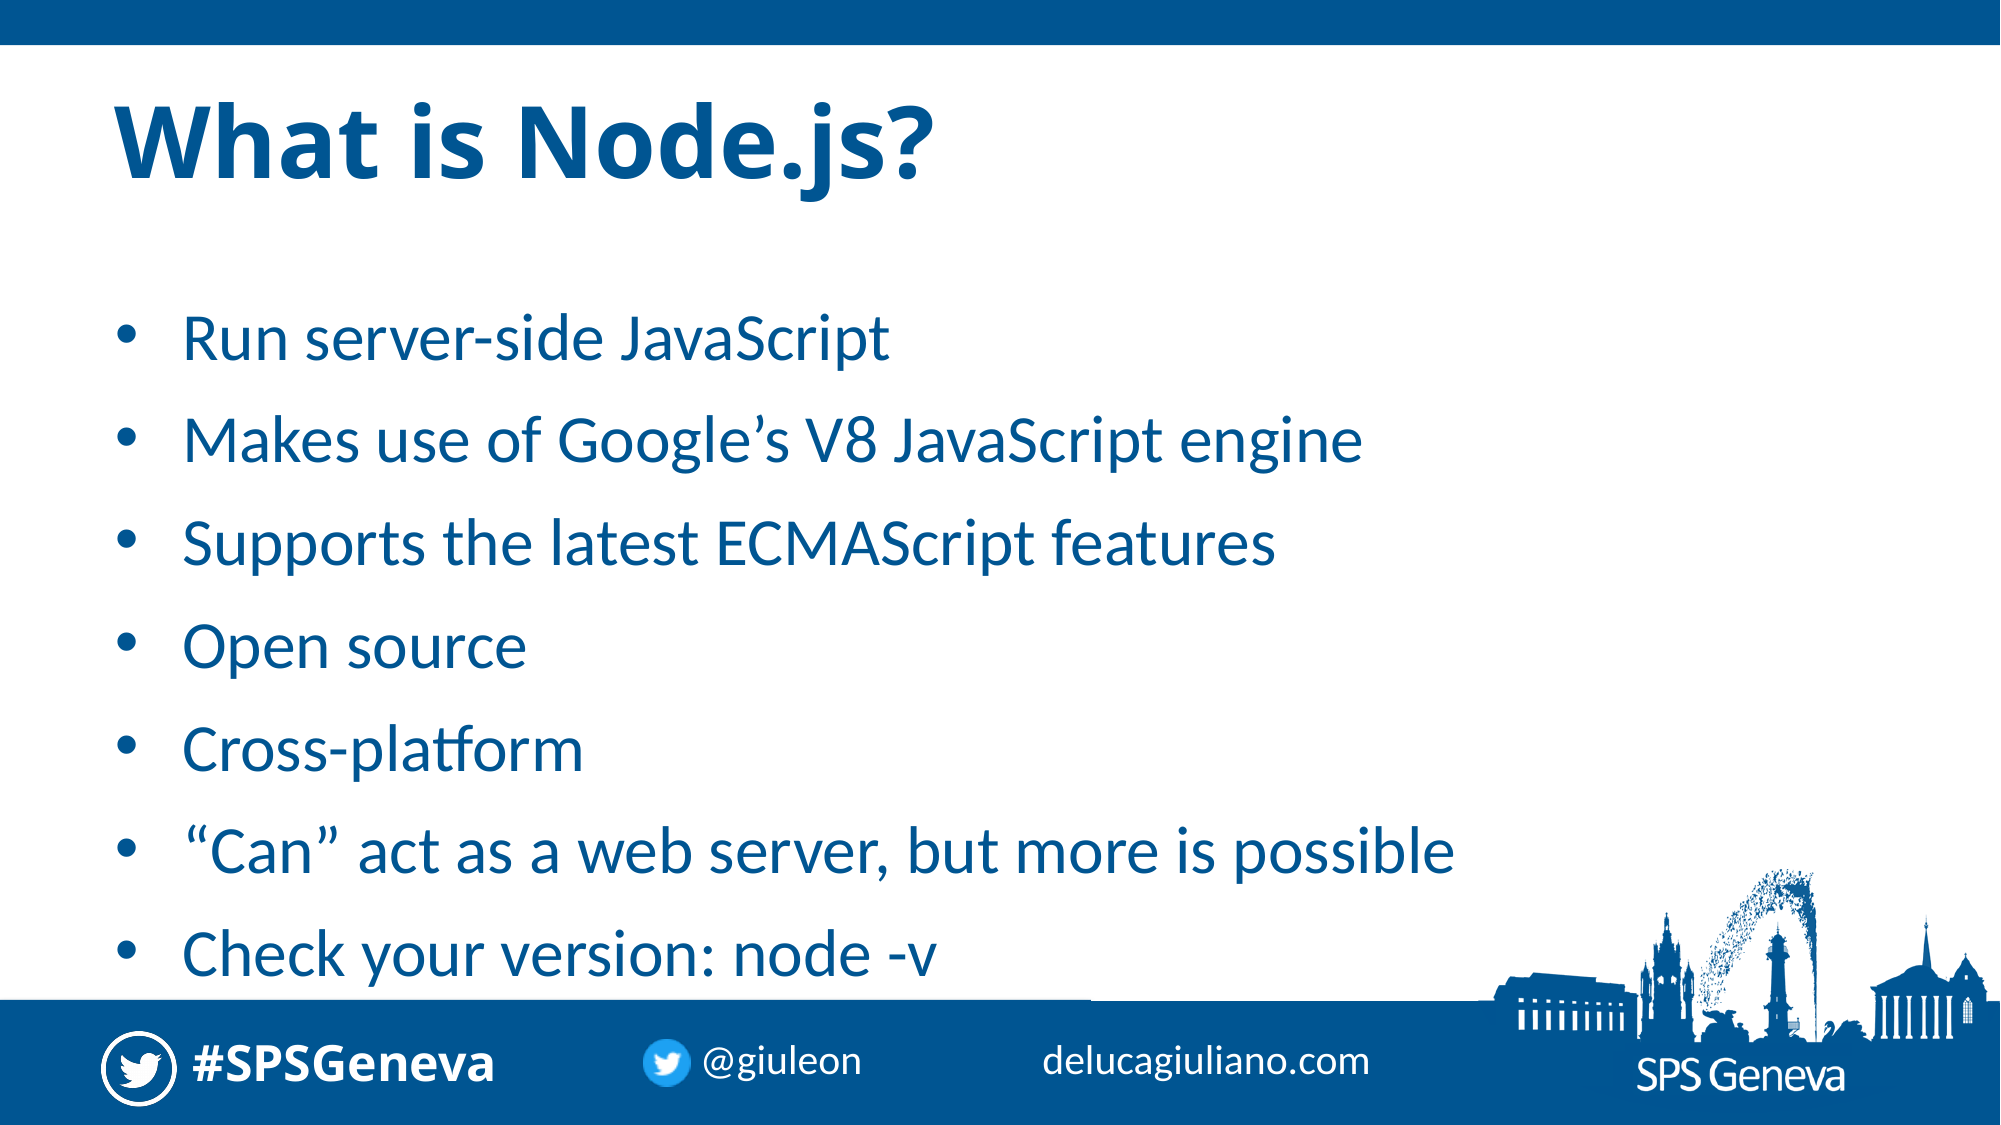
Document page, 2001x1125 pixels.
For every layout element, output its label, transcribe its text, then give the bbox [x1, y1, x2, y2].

title What is Node.js? [99, 45, 1979, 233]
picture [643, 1039, 691, 1087]
picture [1091, 869, 2000, 1125]
list Run server-side JavaScript Makes use of Google’s V8 JavaScript engine Supports the latest ECMAScript features Open source Cross-platform “Can” act as a web server, but more is possible Check your version: node -v [99, 277, 1979, 1000]
picture [99, 1027, 179, 1110]
